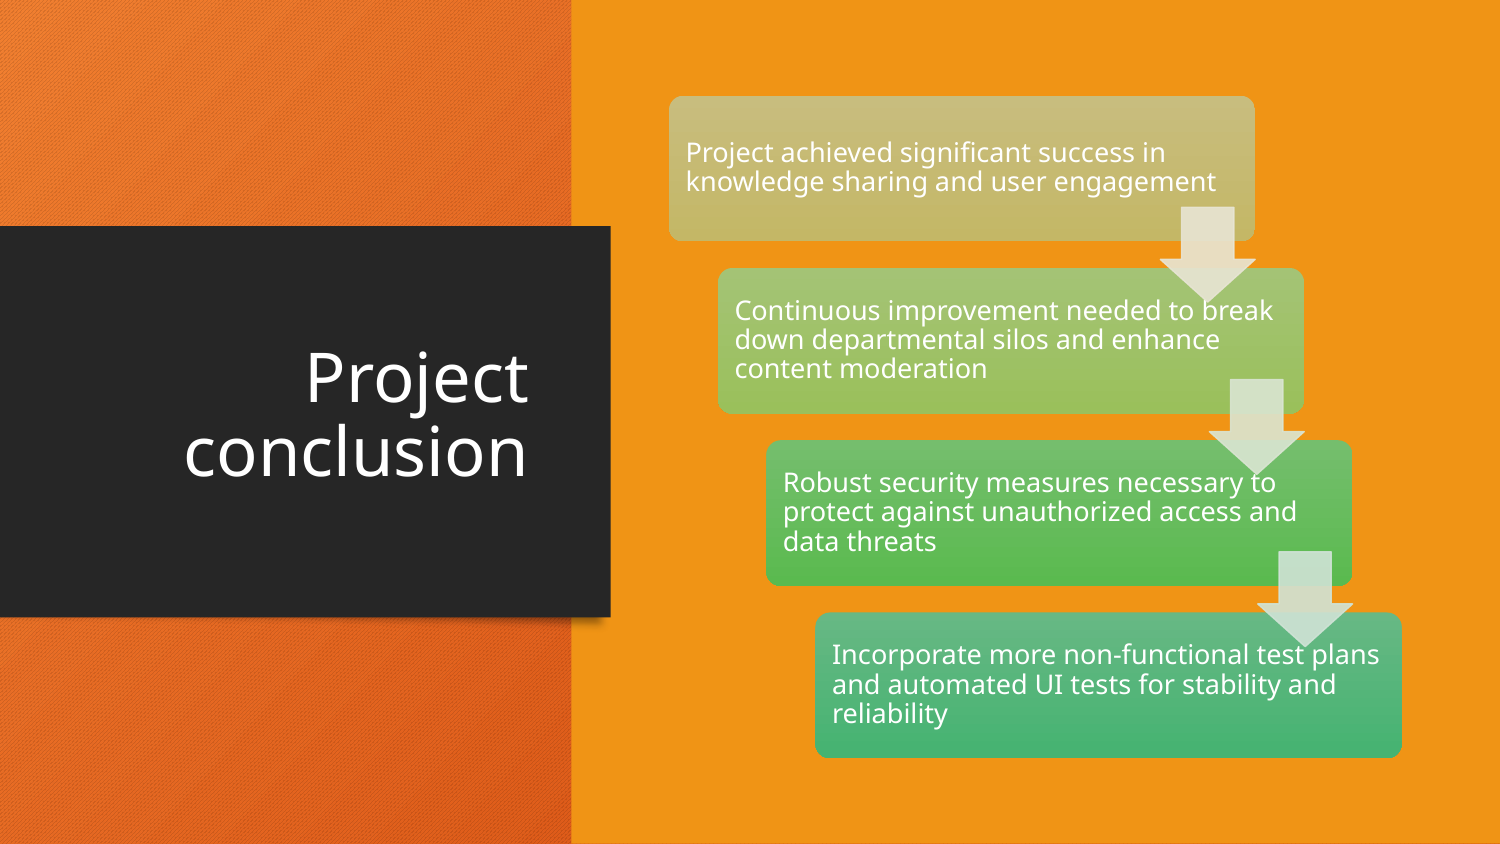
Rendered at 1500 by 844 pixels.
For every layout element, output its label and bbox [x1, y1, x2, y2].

picture [0, 0, 1500, 844]
list [668, 95, 1402, 759]
